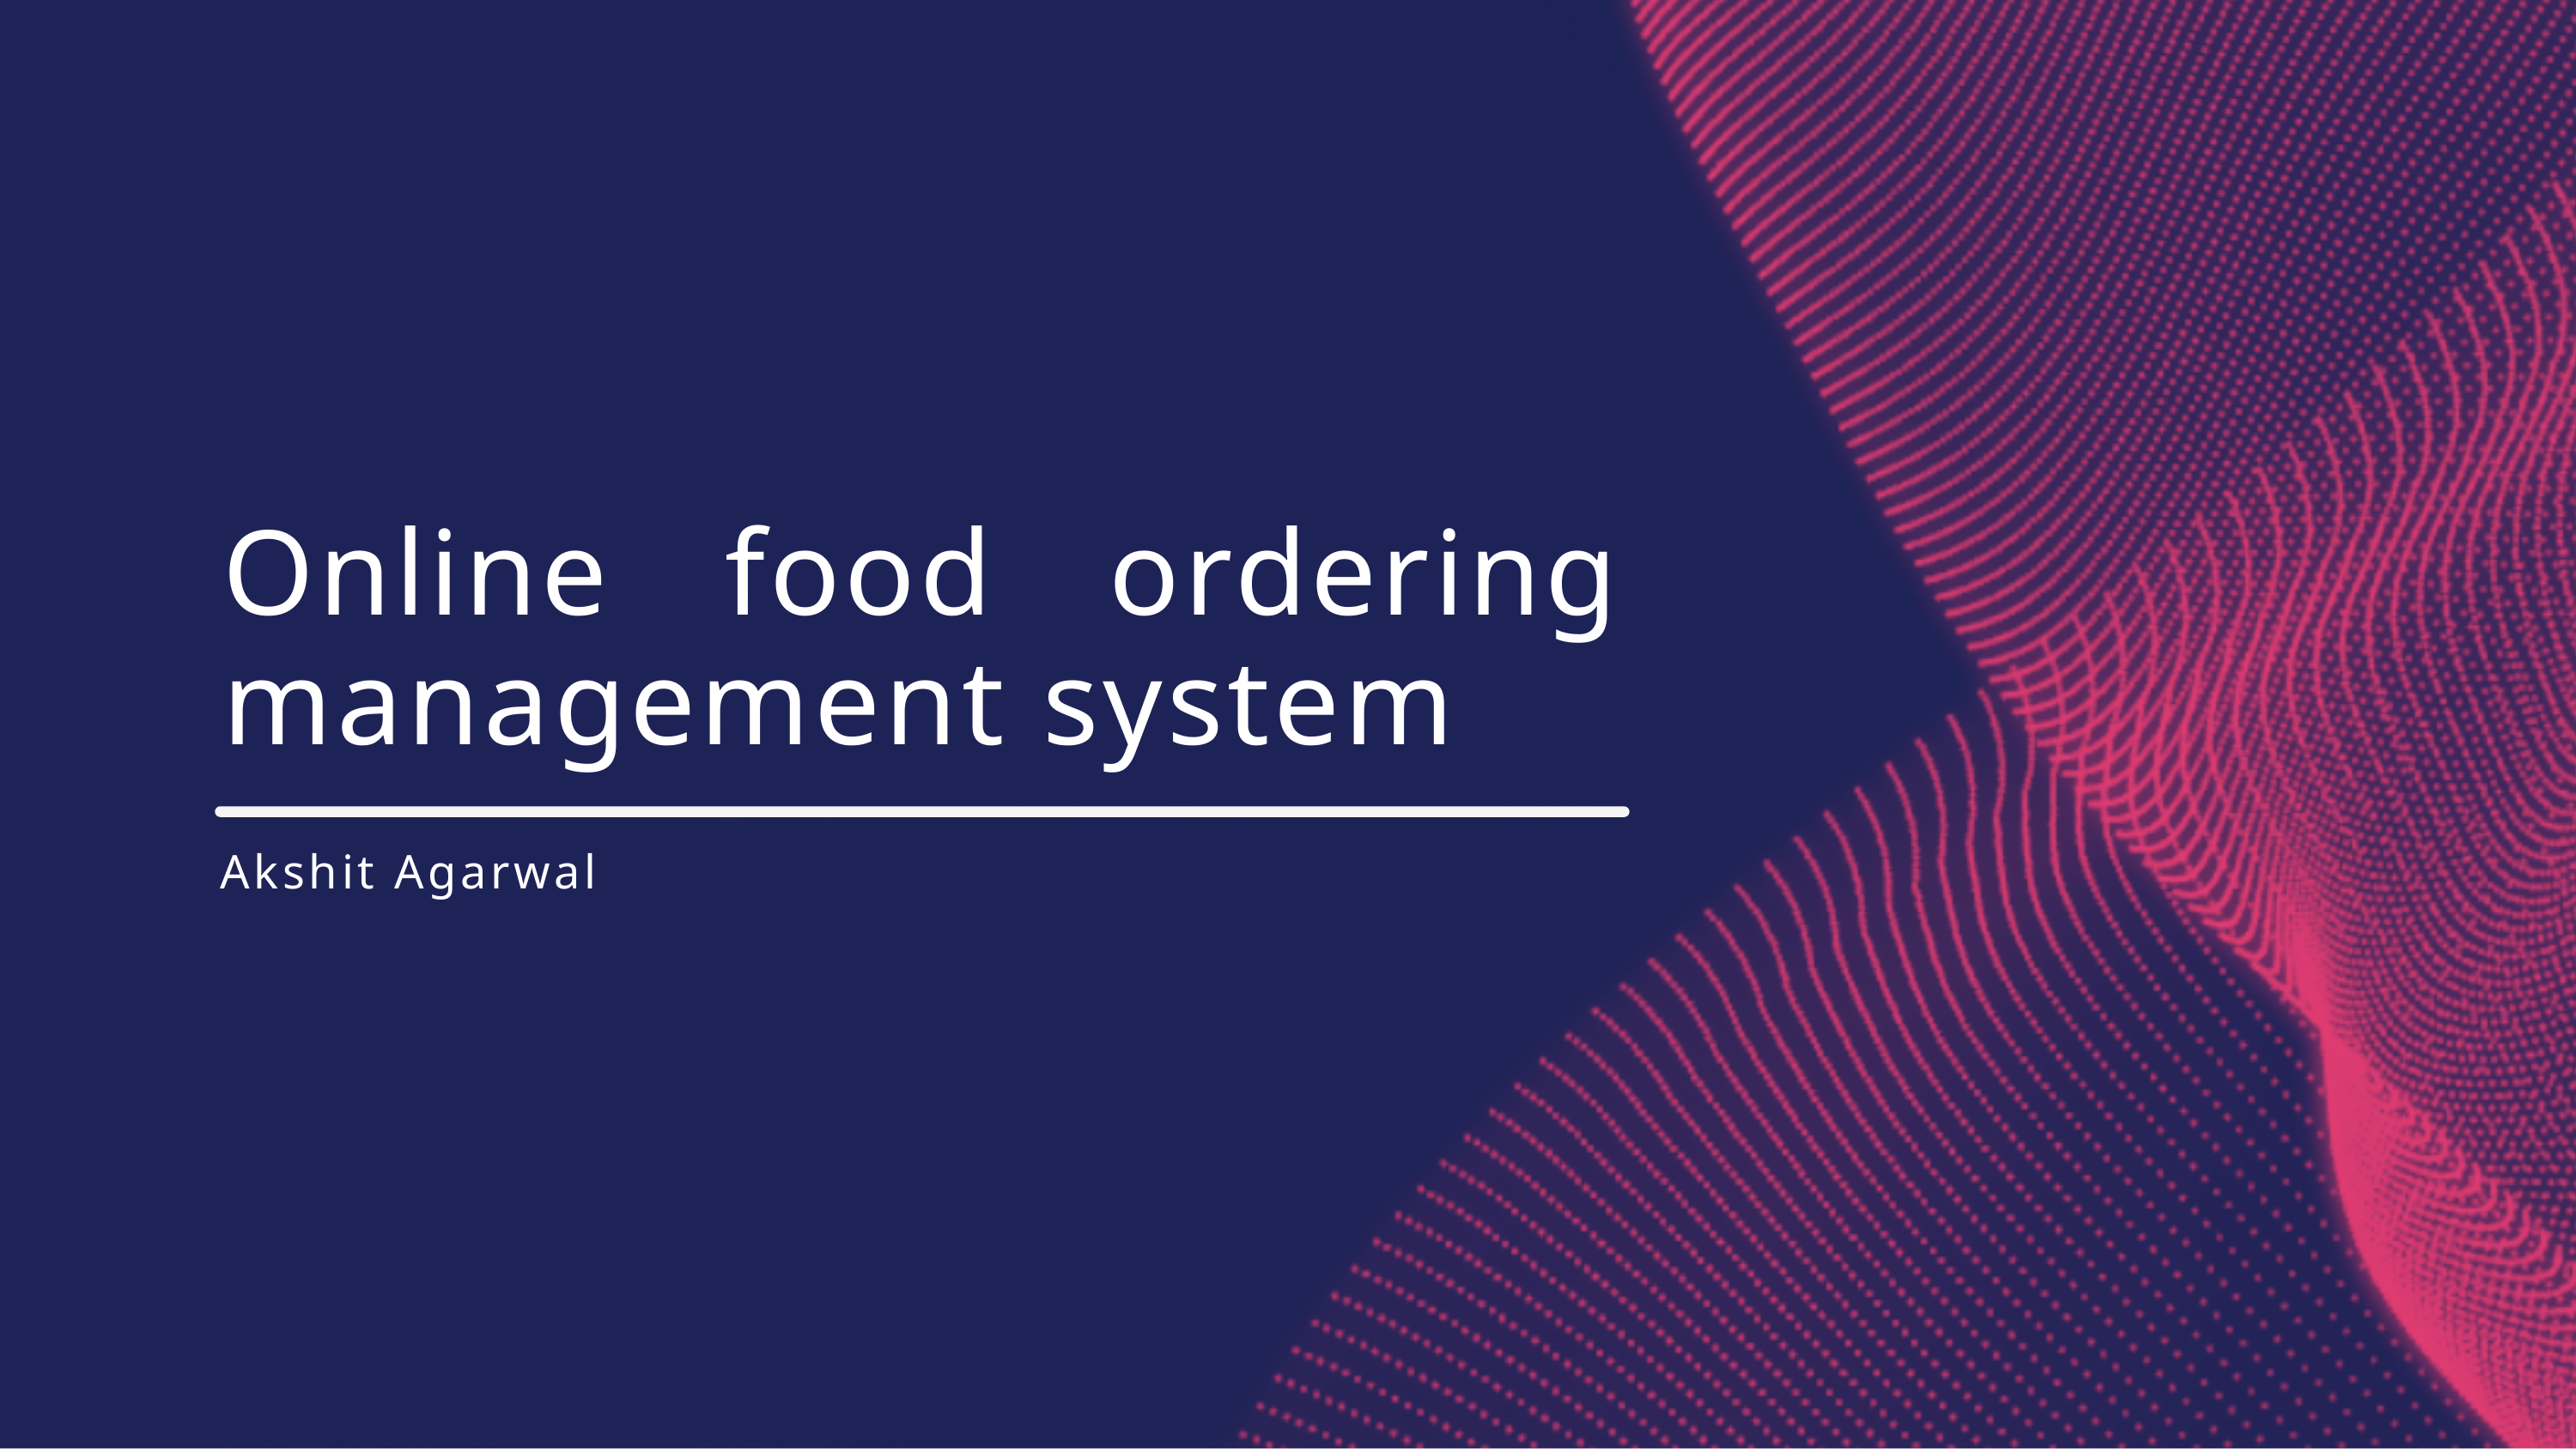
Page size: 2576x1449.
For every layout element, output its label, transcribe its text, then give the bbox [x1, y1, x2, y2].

text_box Online food ordering management system [222, 509, 1625, 768]
text_box Akshit Agarwal [220, 846, 1055, 898]
text_box [0, 0, 2576, 1449]
